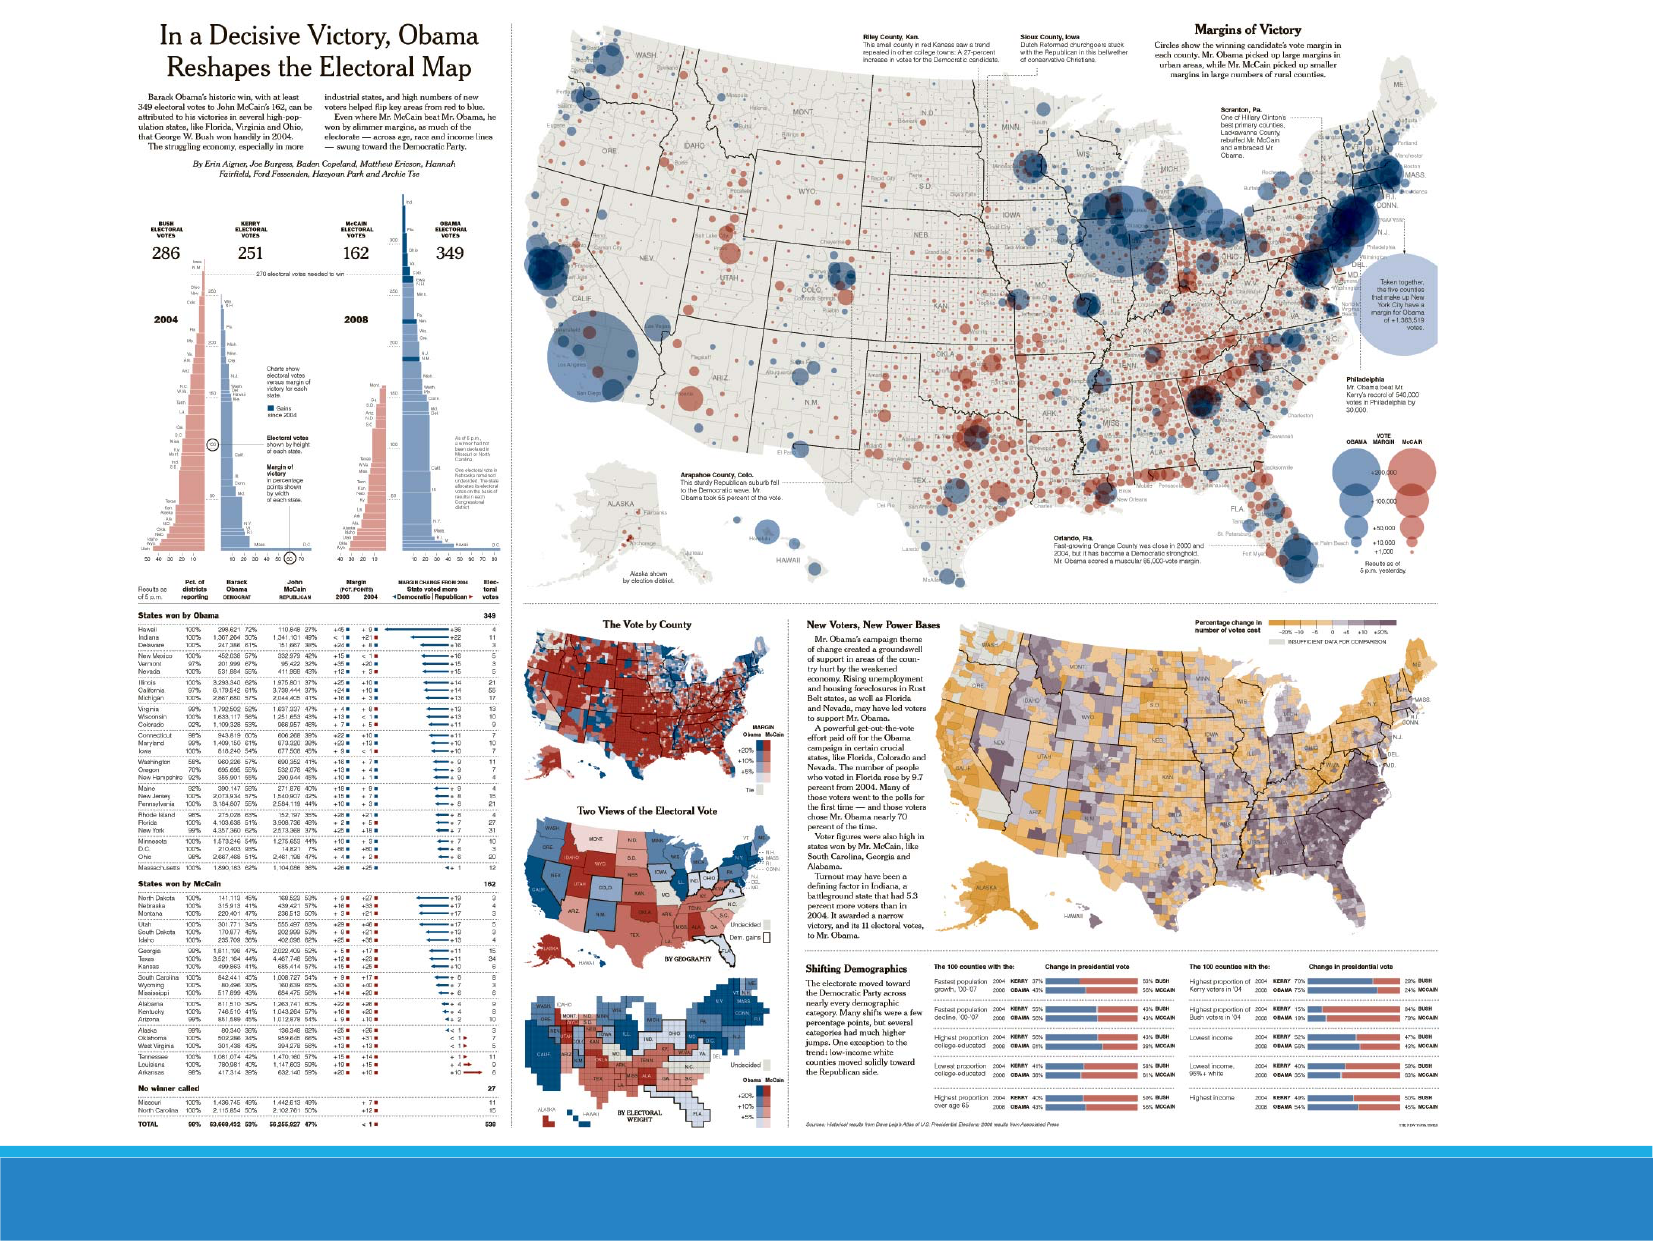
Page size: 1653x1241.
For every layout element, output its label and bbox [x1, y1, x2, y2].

picture [138, 19, 1532, 1129]
